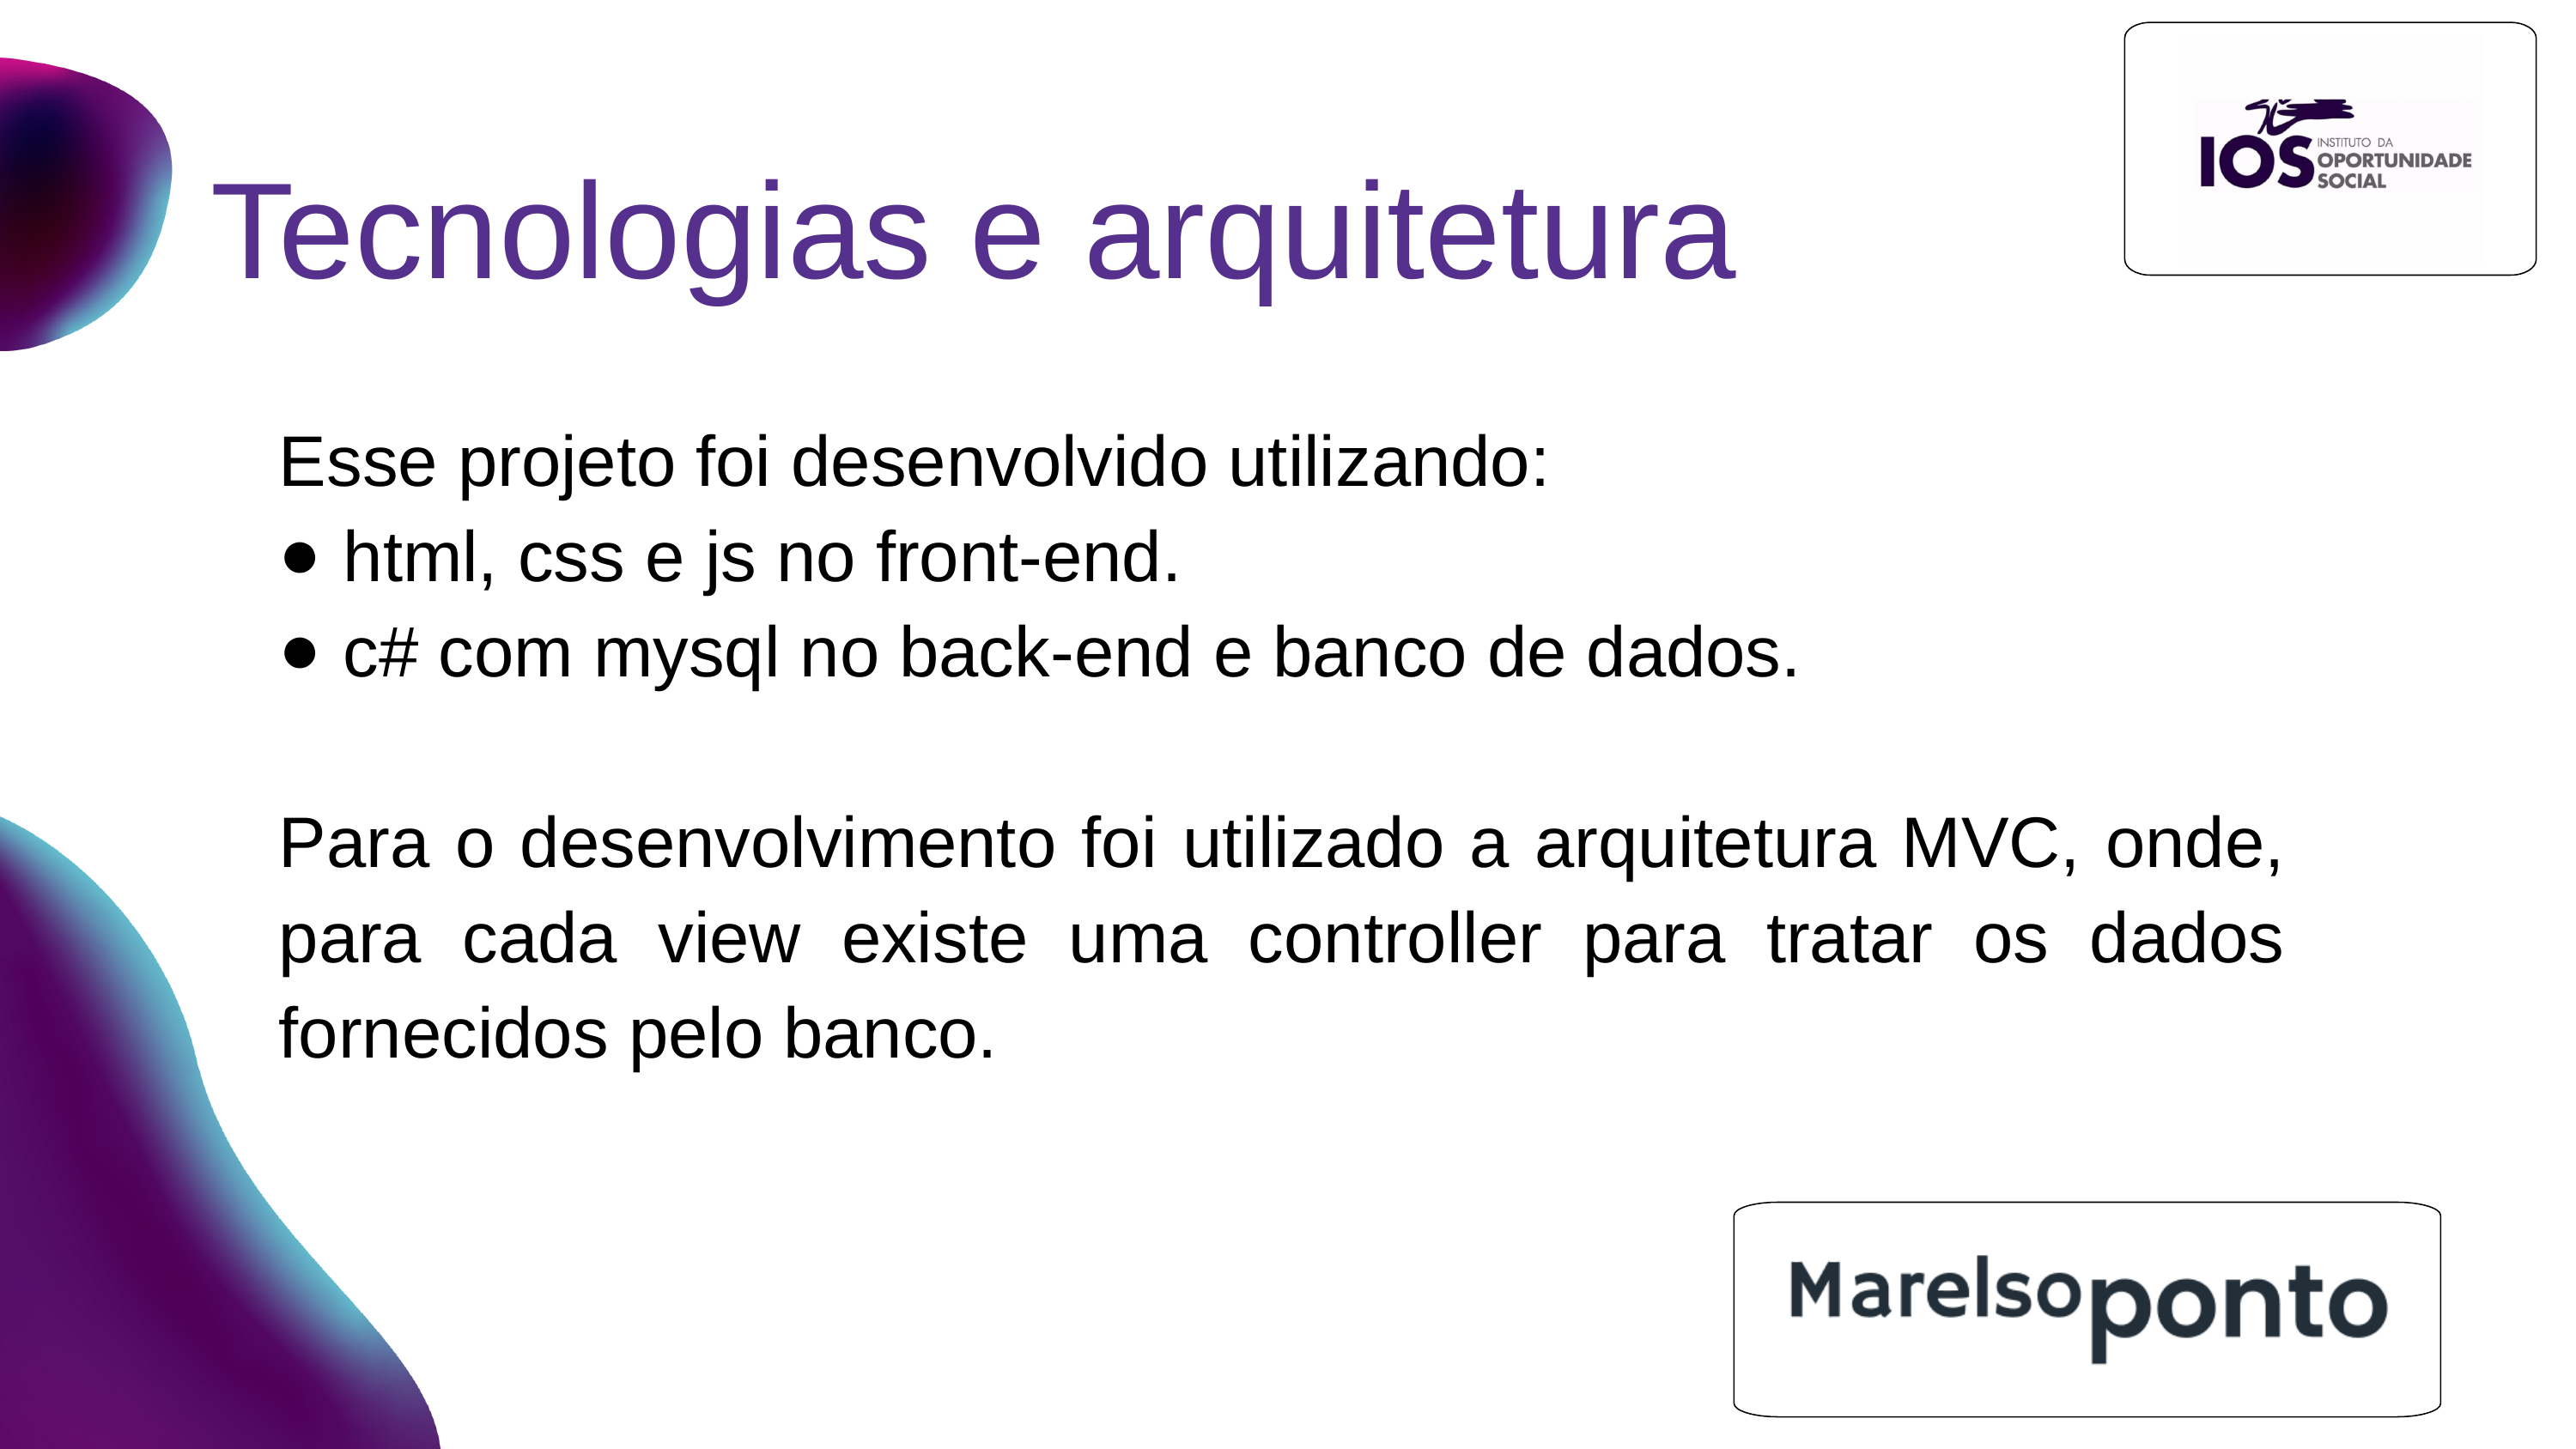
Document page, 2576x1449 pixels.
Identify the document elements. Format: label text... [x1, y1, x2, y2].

picture [1770, 1245, 2404, 1385]
text_box Tecnologias e arquitetura [210, 112, 1915, 306]
text_box [2124, 22, 2537, 276]
picture [0, 810, 525, 1449]
text_box [1734, 1202, 2441, 1417]
picture [2178, 34, 2482, 263]
text_box Esse projeto foi desenvolvido utilizando: html, css e js no front-end. c# com mysql no back-end e banco de dados. Para o desenvolvimento foi utilizado a arquitetura MVC, onde, para cada view existe uma controller para tratar os dados fornecidos pelo banco. [278, 405, 2287, 1073]
picture [0, 0, 210, 363]
